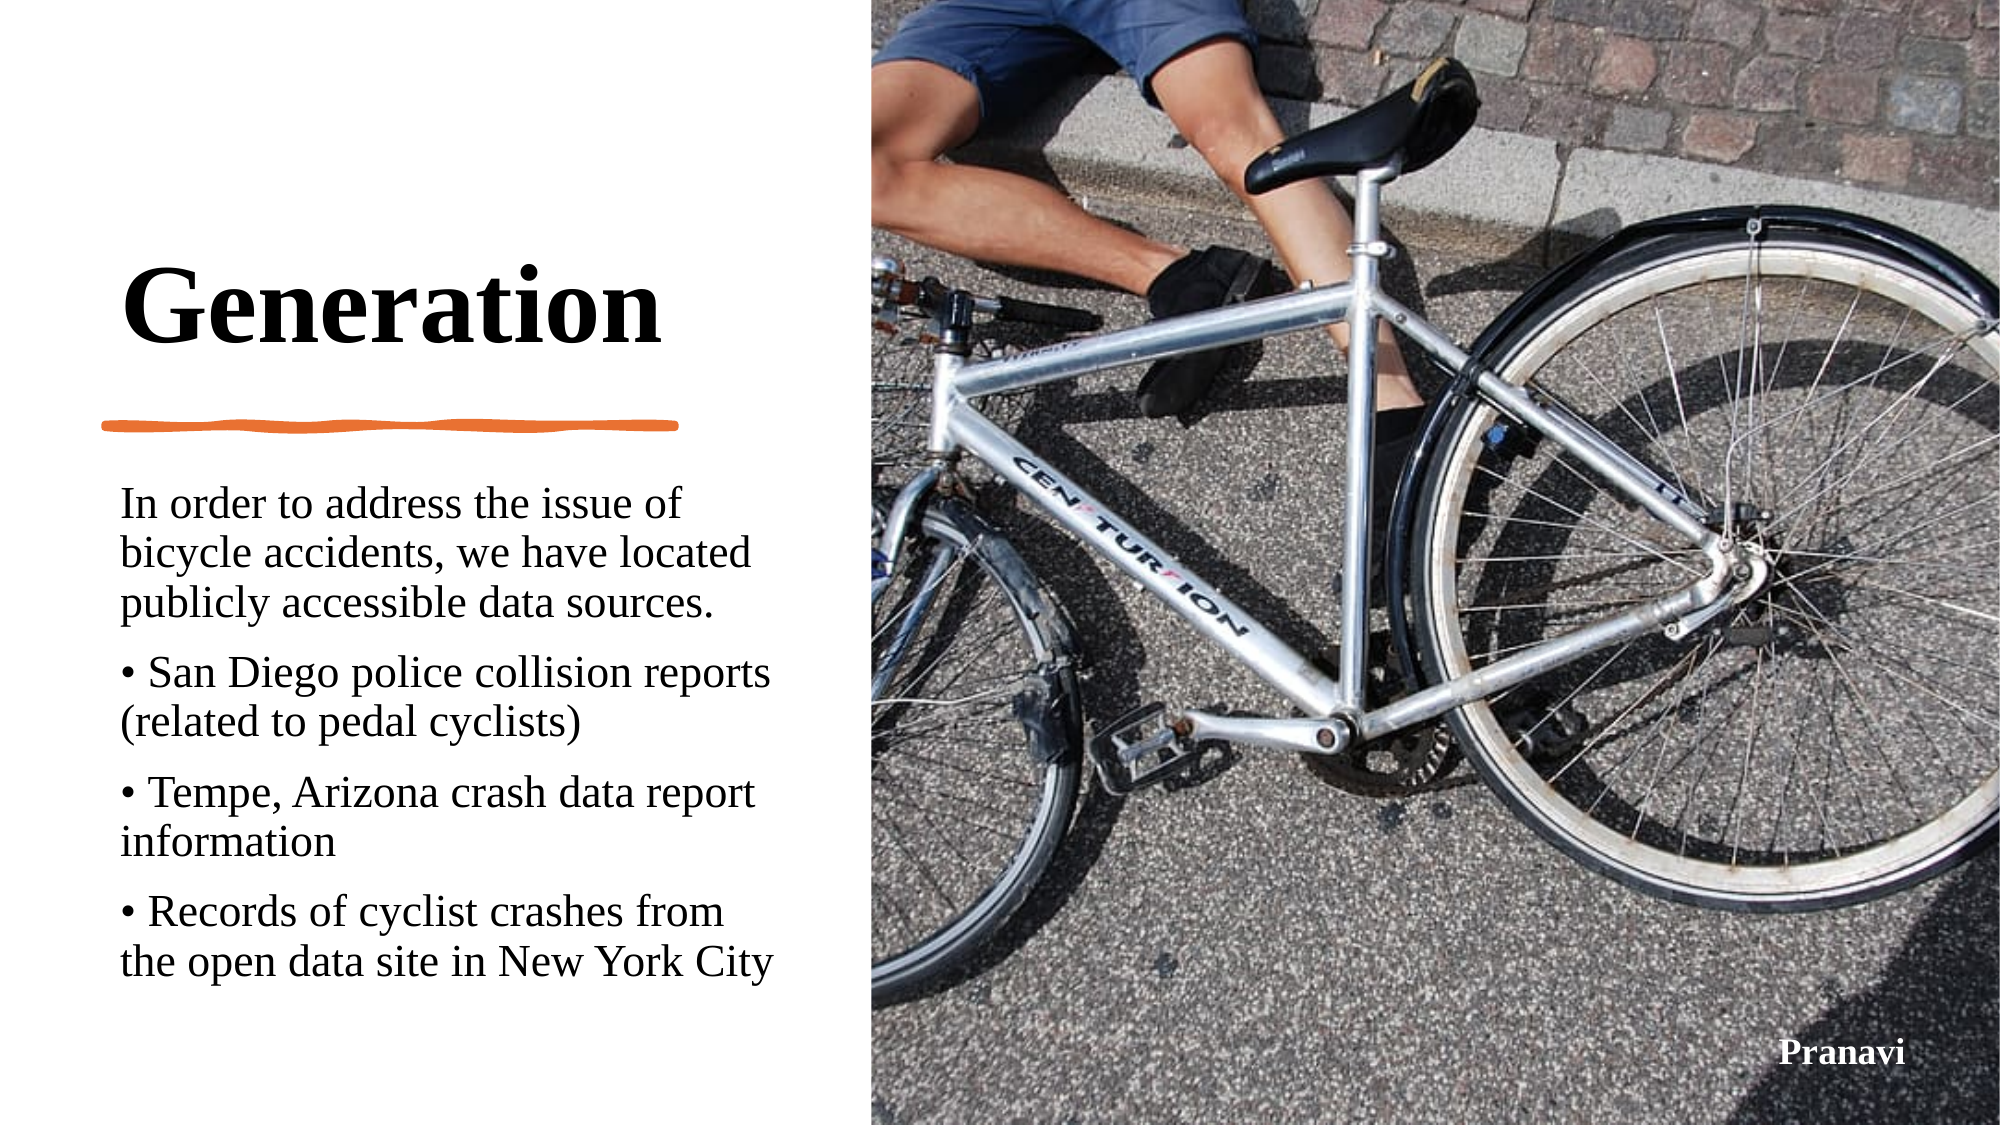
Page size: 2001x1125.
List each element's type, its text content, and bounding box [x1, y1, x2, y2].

title Generation [105, 53, 822, 375]
list In order to address the issue of bicycle accidents, we have located publicly accessible data sources. • San Diego police collision reports (related to pedal cyclists) • Tempe, Arizona crash data report information • Records of cyclist crashes from the open data site in New York City [105, 471, 802, 1016]
text_box [103, 420, 677, 432]
text_box [0, 0, 870, 1125]
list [870, 0, 2000, 1125]
